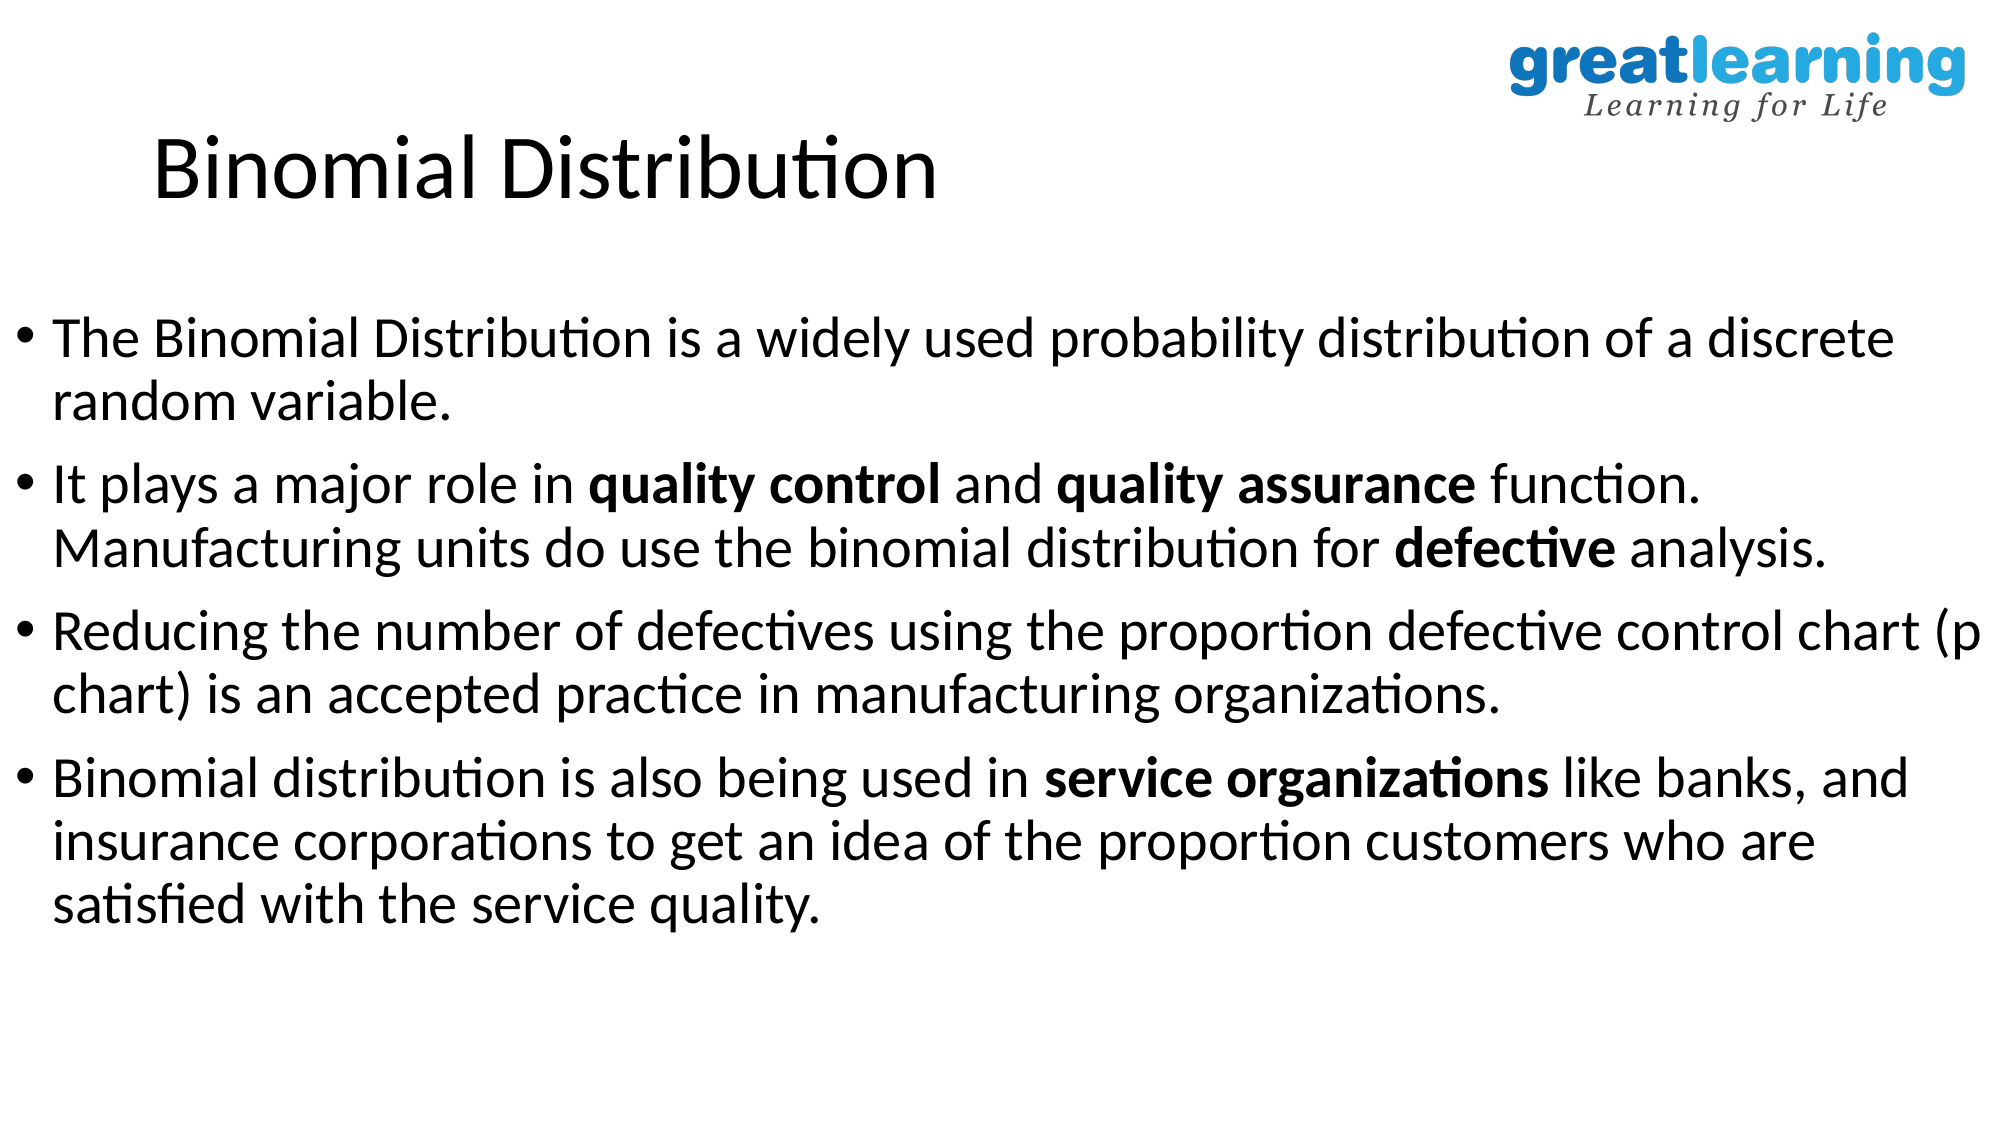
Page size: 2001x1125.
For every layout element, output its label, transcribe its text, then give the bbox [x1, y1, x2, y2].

list The Binomial Distribution is a widely used probability distribution of a discrete random variable. It plays a major role in quality control and quality assurance function. Manufacturing units do use the binomial distribution for defective analysis. Reducing the number of defectives using the proportion defective control chart (p chart) is an accepted practice in manufacturing organizations. Binomial distribution is also being used in service organizations like banks, and insurance corporations to get an idea of the proportion customers who are satisfied with the service quality. [0, 299, 2000, 1125]
title Binomial Distribution [137, 59, 1863, 278]
picture [1508, 30, 1967, 124]
